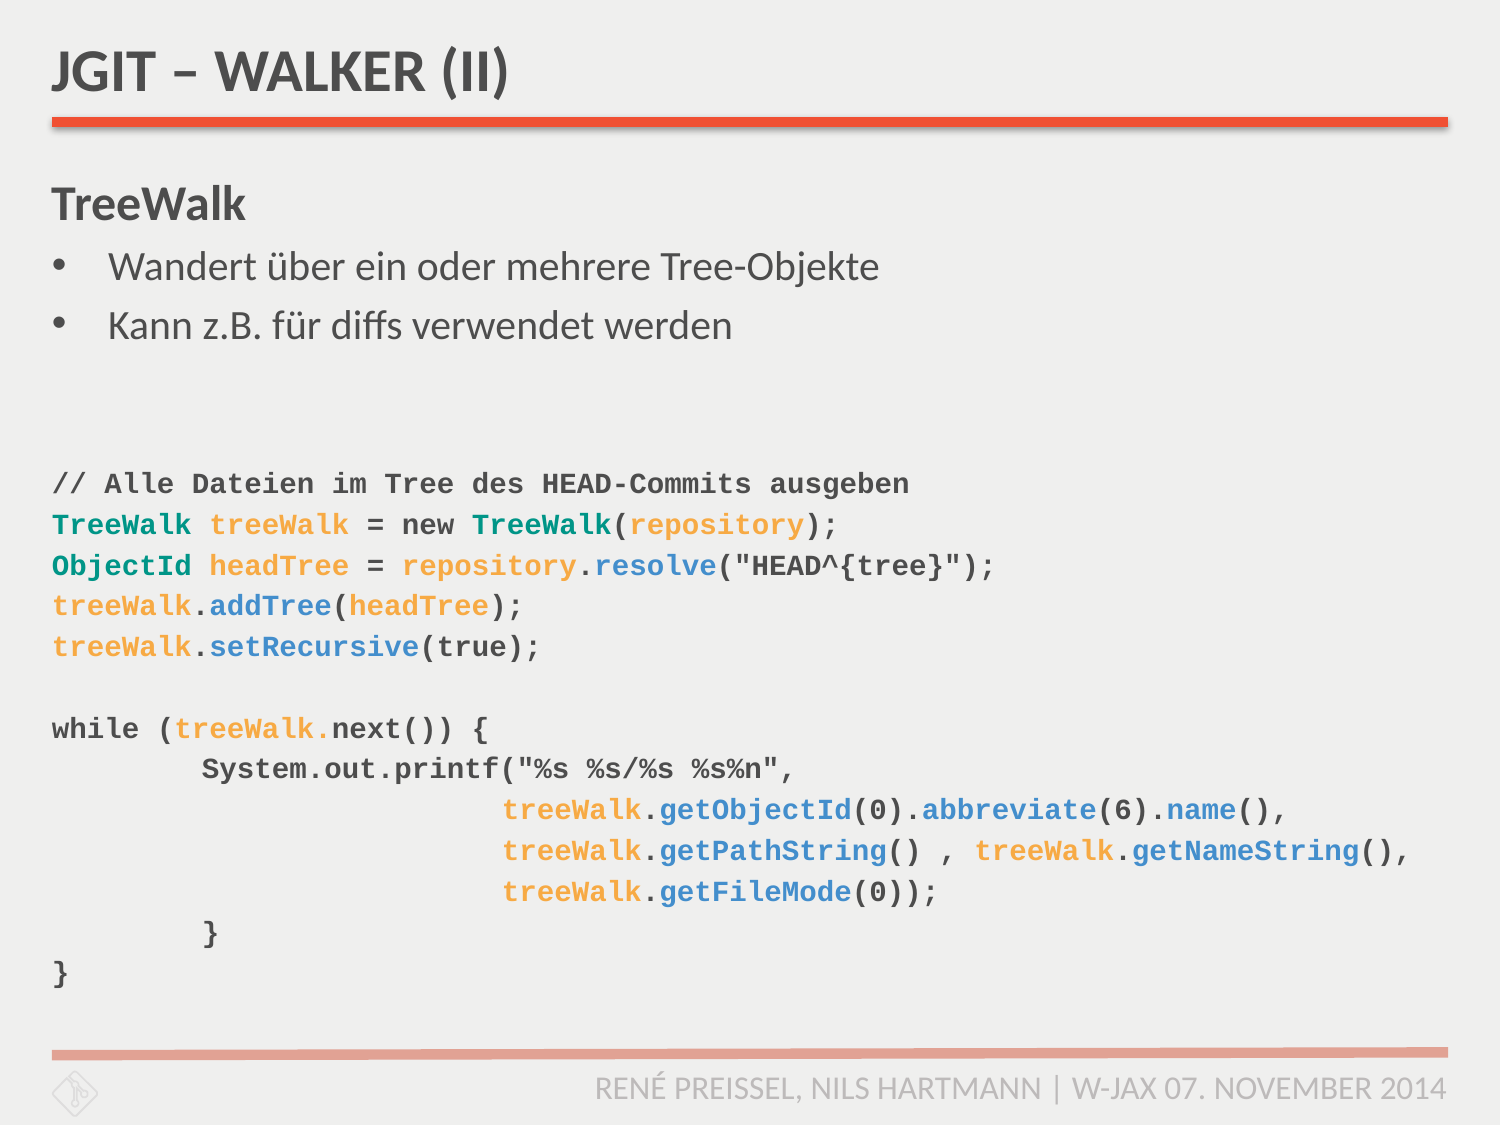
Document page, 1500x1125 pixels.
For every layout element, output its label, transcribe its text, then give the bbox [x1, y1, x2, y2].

title JGIT – WALKER (II) [51, 30, 1449, 104]
list TreeWalk Wandert über ein oder mehrere Tree-Objekte Kann z.B. für diffs verwendet werden // Alle Dateien im Tree des HEAD-Commits ausgeben TreeWalk treeWalk = new TreeWalk(repository); ObjectId headTree = repository.resolve("HEAD^{tree}"); treeWalk.addTree(headTree); treeWalk.setRecursive(true); while (treeWalk.next()) { System.out.printf("%s %s/%s %s%n", treeWalk.getObjectId(0).abbreviate(6).name(), treeWalk.getPathString() , treeWalk.getNameString(), treeWalk.getFileMode(0)); } } [51, 170, 1449, 1005]
